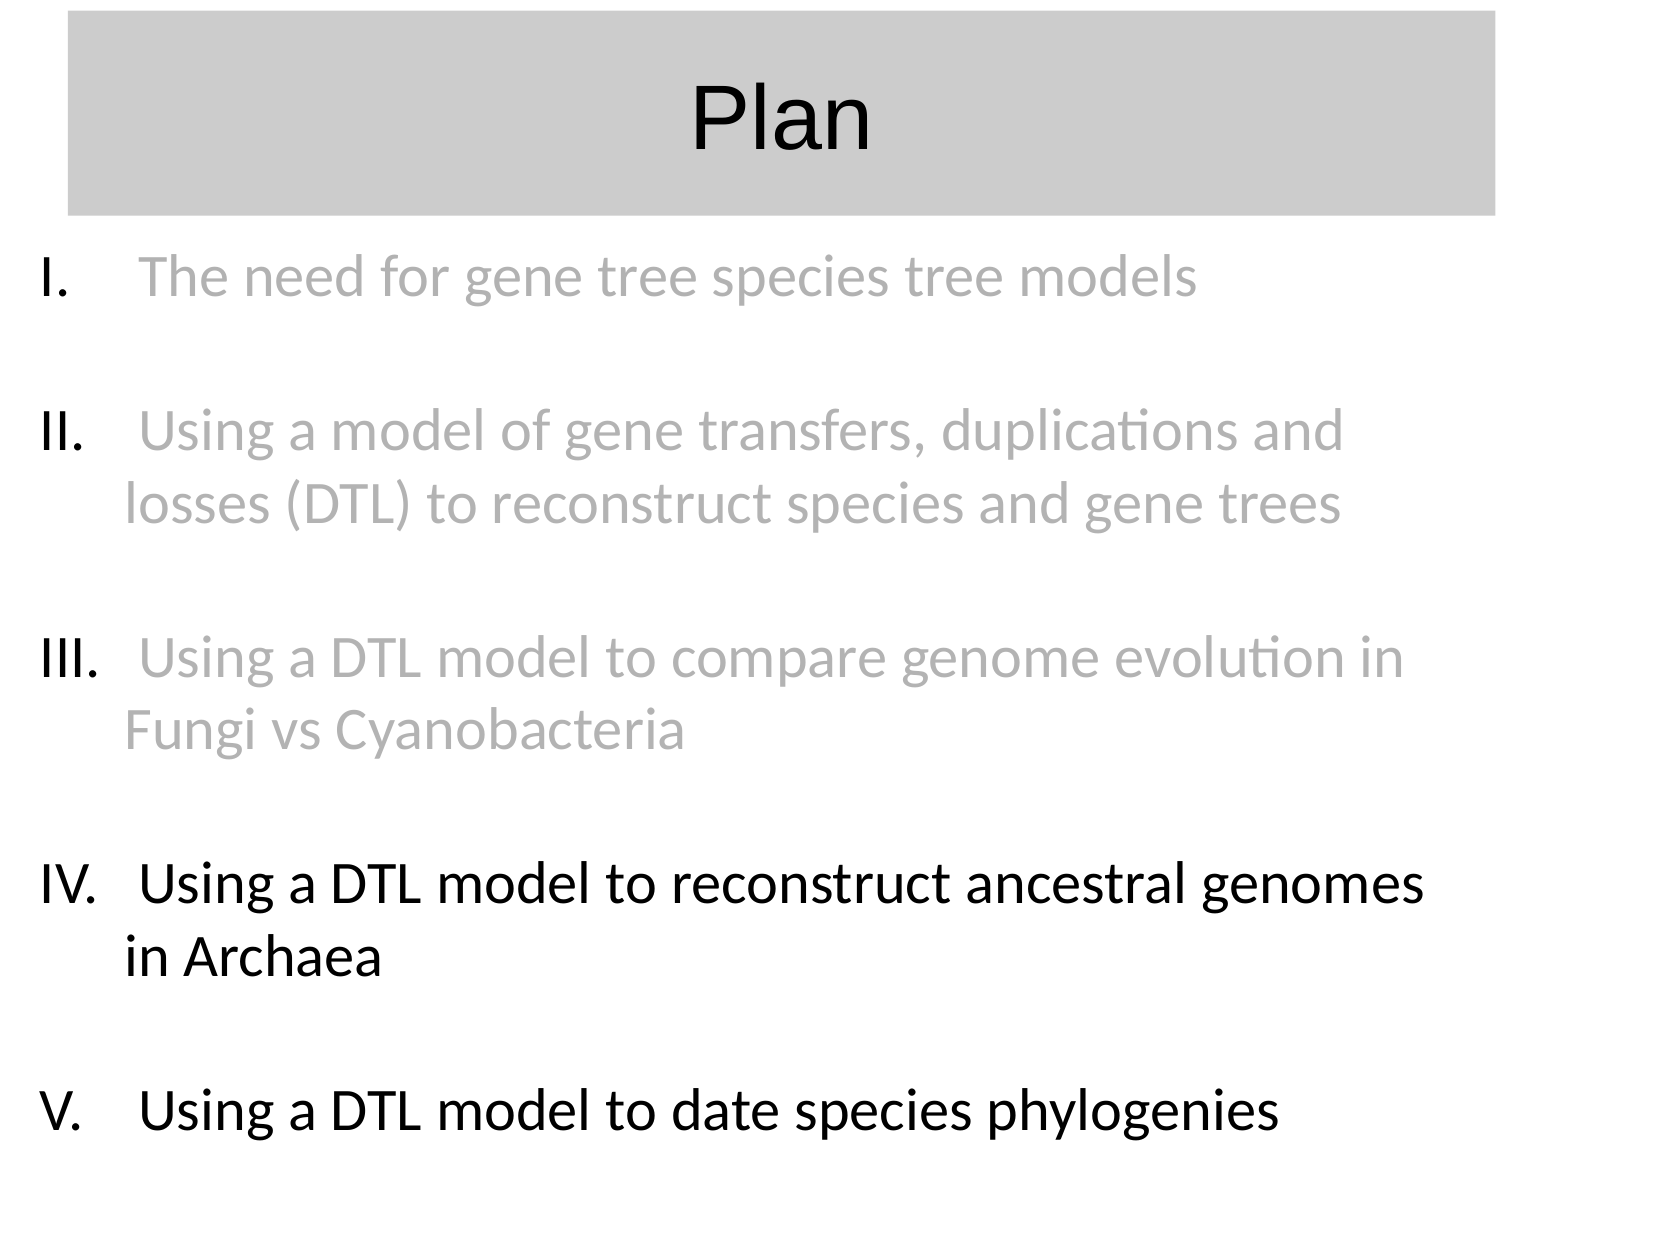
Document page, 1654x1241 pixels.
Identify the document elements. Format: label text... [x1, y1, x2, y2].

text_box Plan [67, 10, 1496, 216]
text_box The need for gene tree species tree models Using a model of gene transfers, duplications and losses (DTL) to reconstruct species and gene trees Using a DTL model to compare genome evolution in Fungi vs Cyanobacteria Using a DTL model to reconstruct ancestral genomes in Archaea Using a DTL model to date species phylogenies [26, 229, 1498, 1125]
